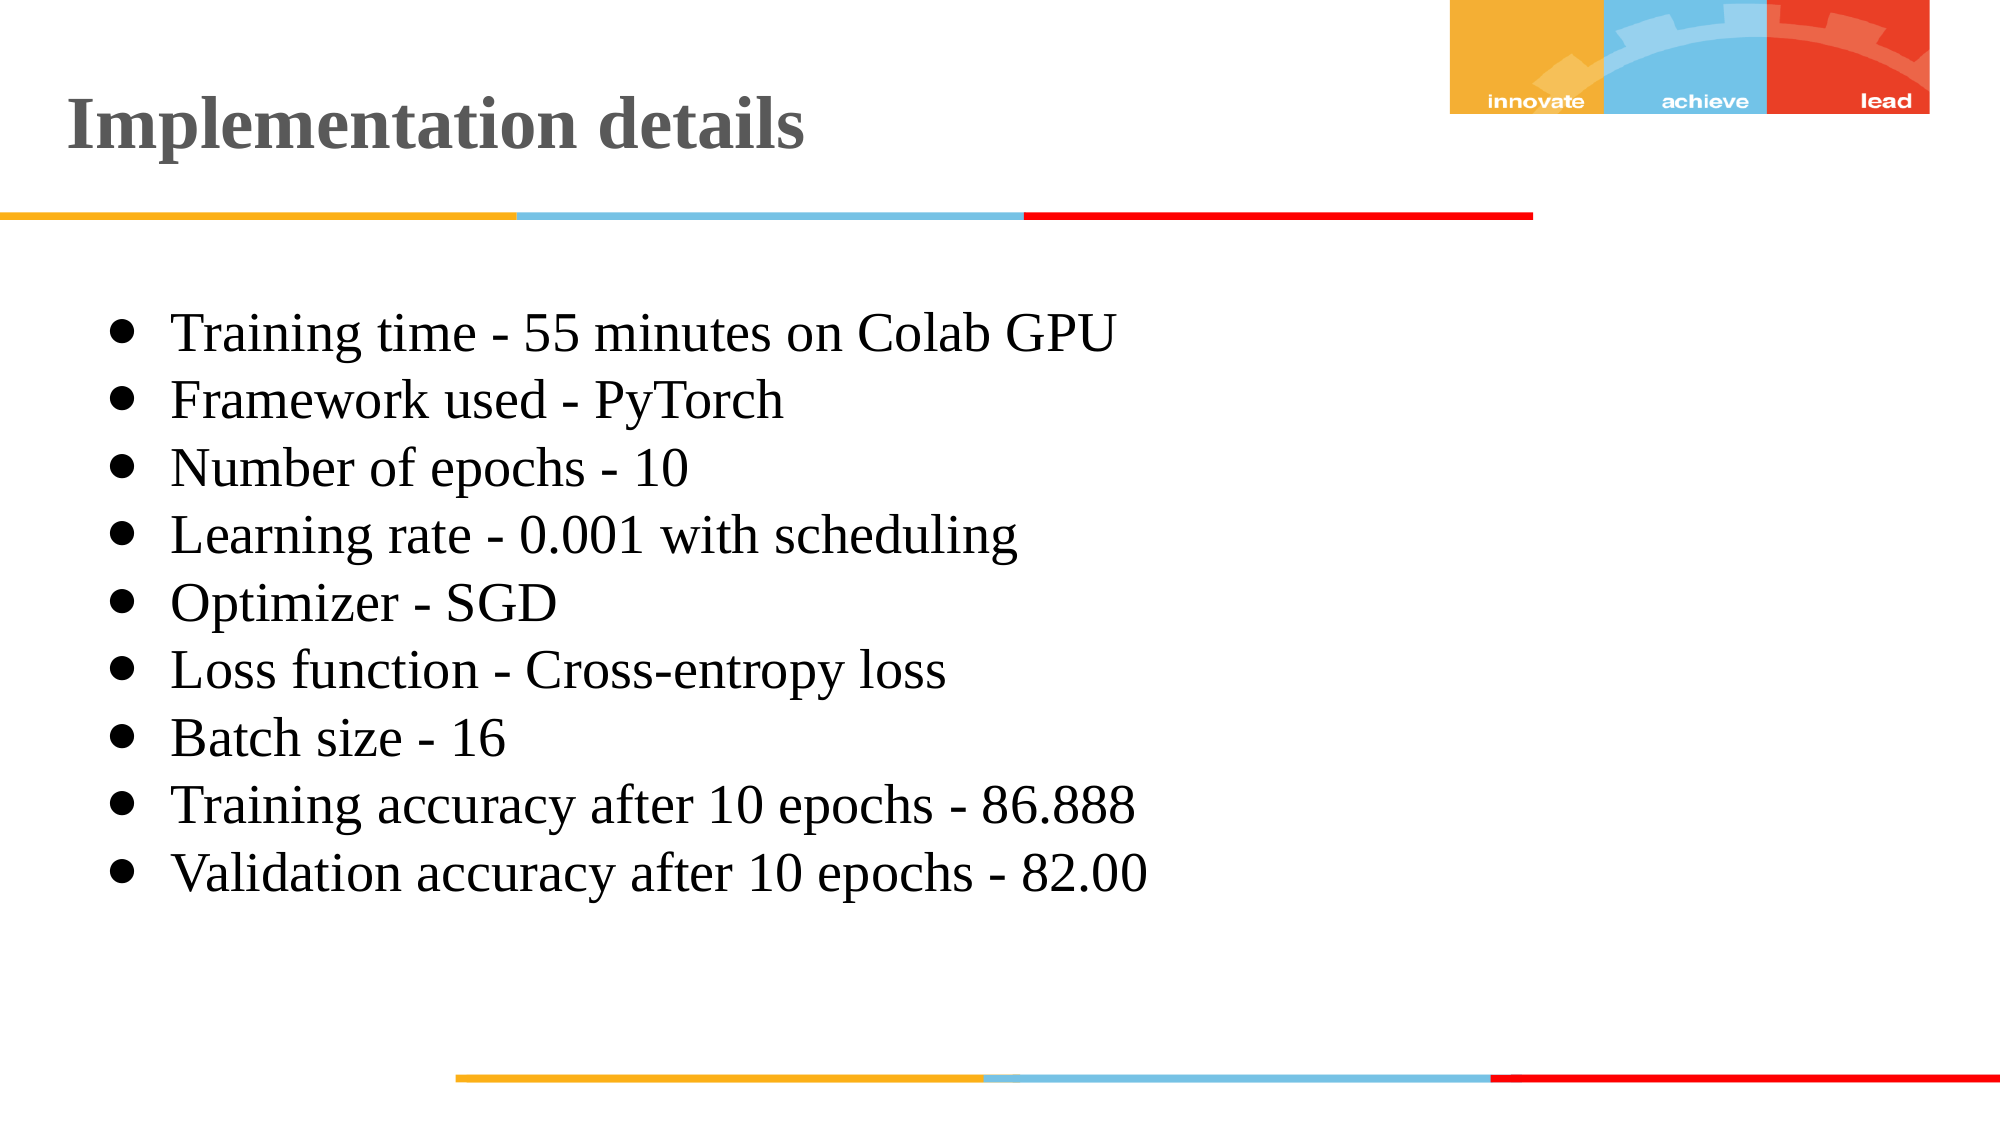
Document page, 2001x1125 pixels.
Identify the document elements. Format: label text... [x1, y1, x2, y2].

picture [1449, 0, 1930, 114]
text_box [72, 275, 1890, 357]
text_box Training time - 55 minutes on Colab GPU Framework used - PyTorch Number of epochs - 10 Learning rate - 0.001 with scheduling Optimizer - SGD Loss function - Cross-entropy loss Batch size - 16 Training accuracy after 10 epochs - 86.888 Validation accuracy after 10 epochs - 82.00 [80, 279, 1684, 1053]
list Implementation details [66, 24, 1450, 213]
